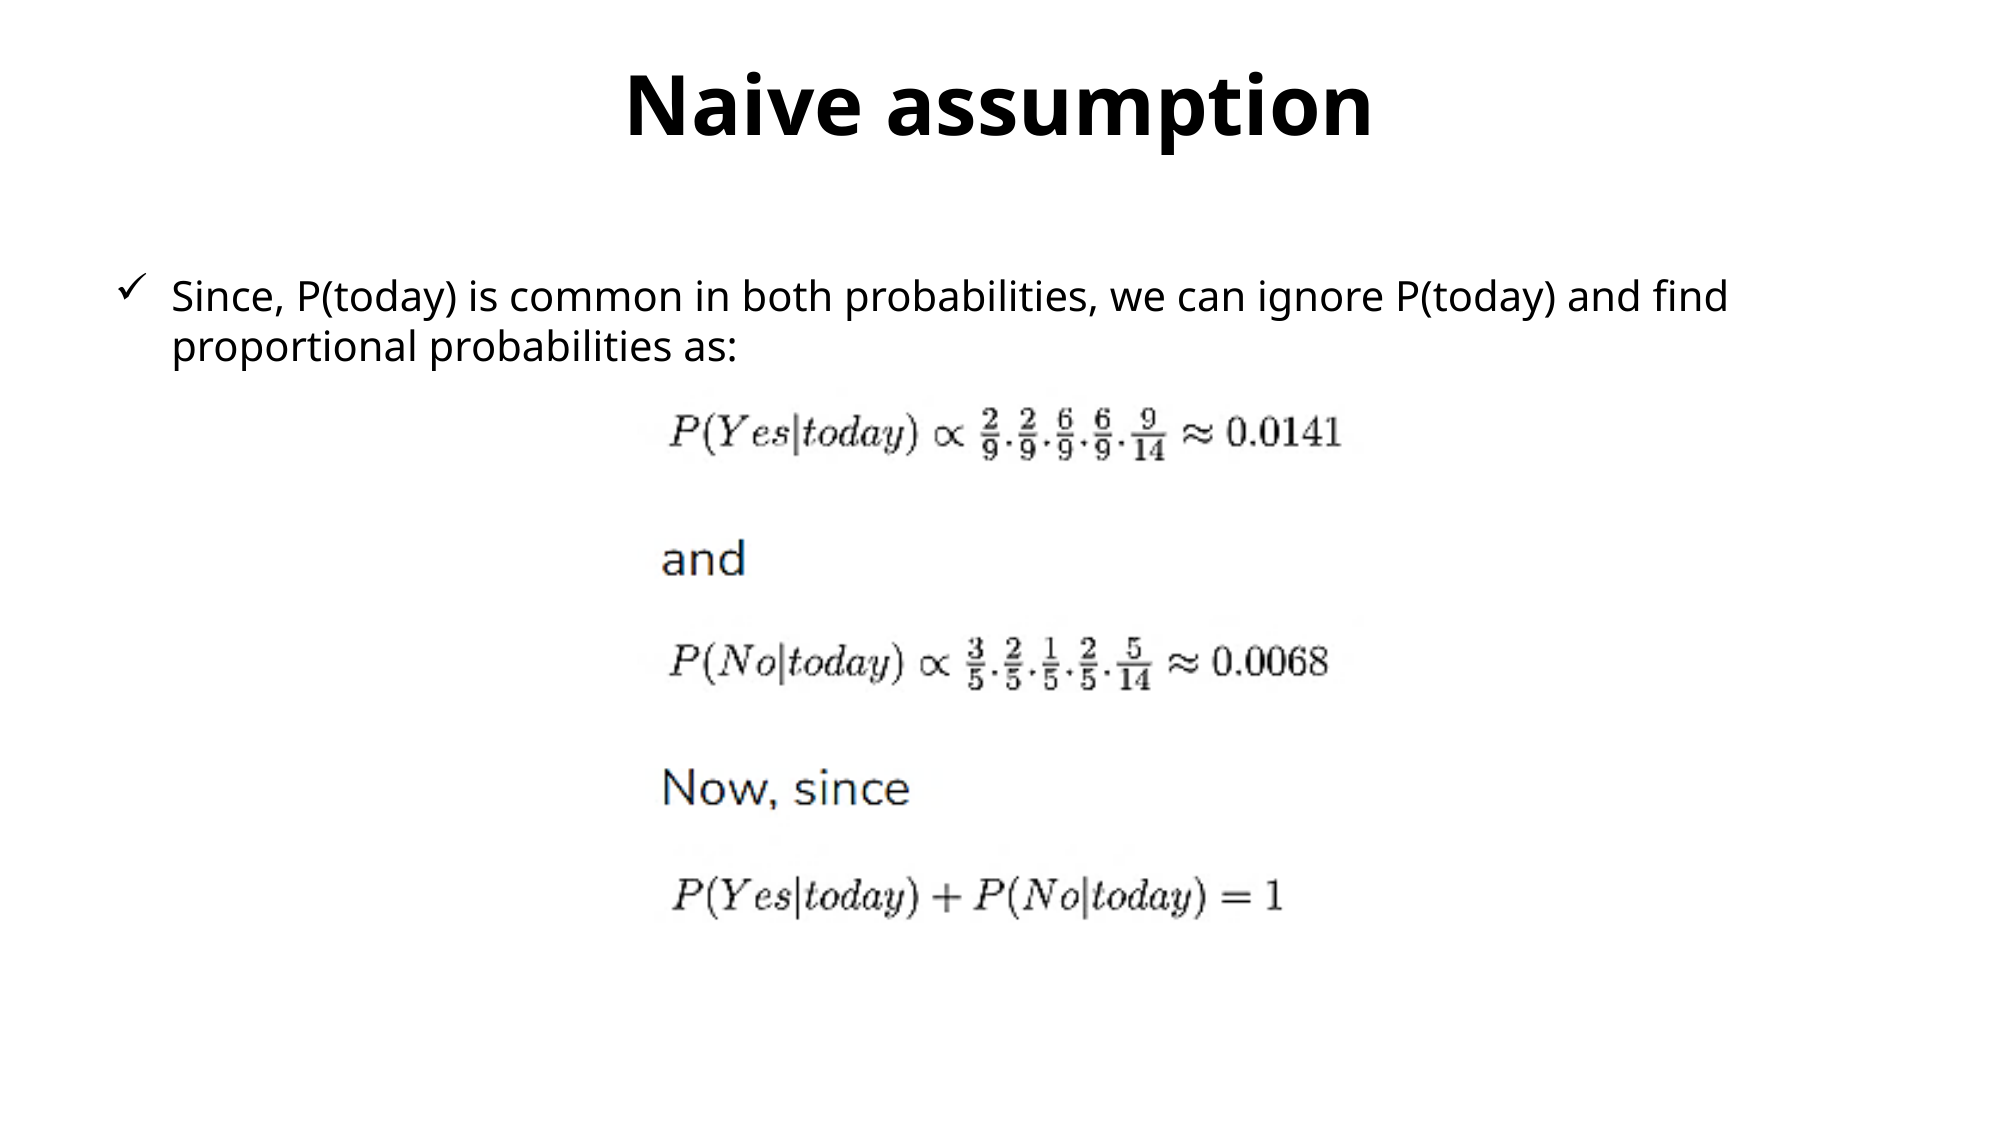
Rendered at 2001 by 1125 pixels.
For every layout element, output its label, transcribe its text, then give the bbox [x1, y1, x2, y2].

list Since, P(today) is common in both probabilities, we can ignore P(today) and find proportional probabilities as: [99, 262, 1950, 1088]
picture [637, 387, 1428, 944]
title Naive assumption [99, 45, 1900, 233]
